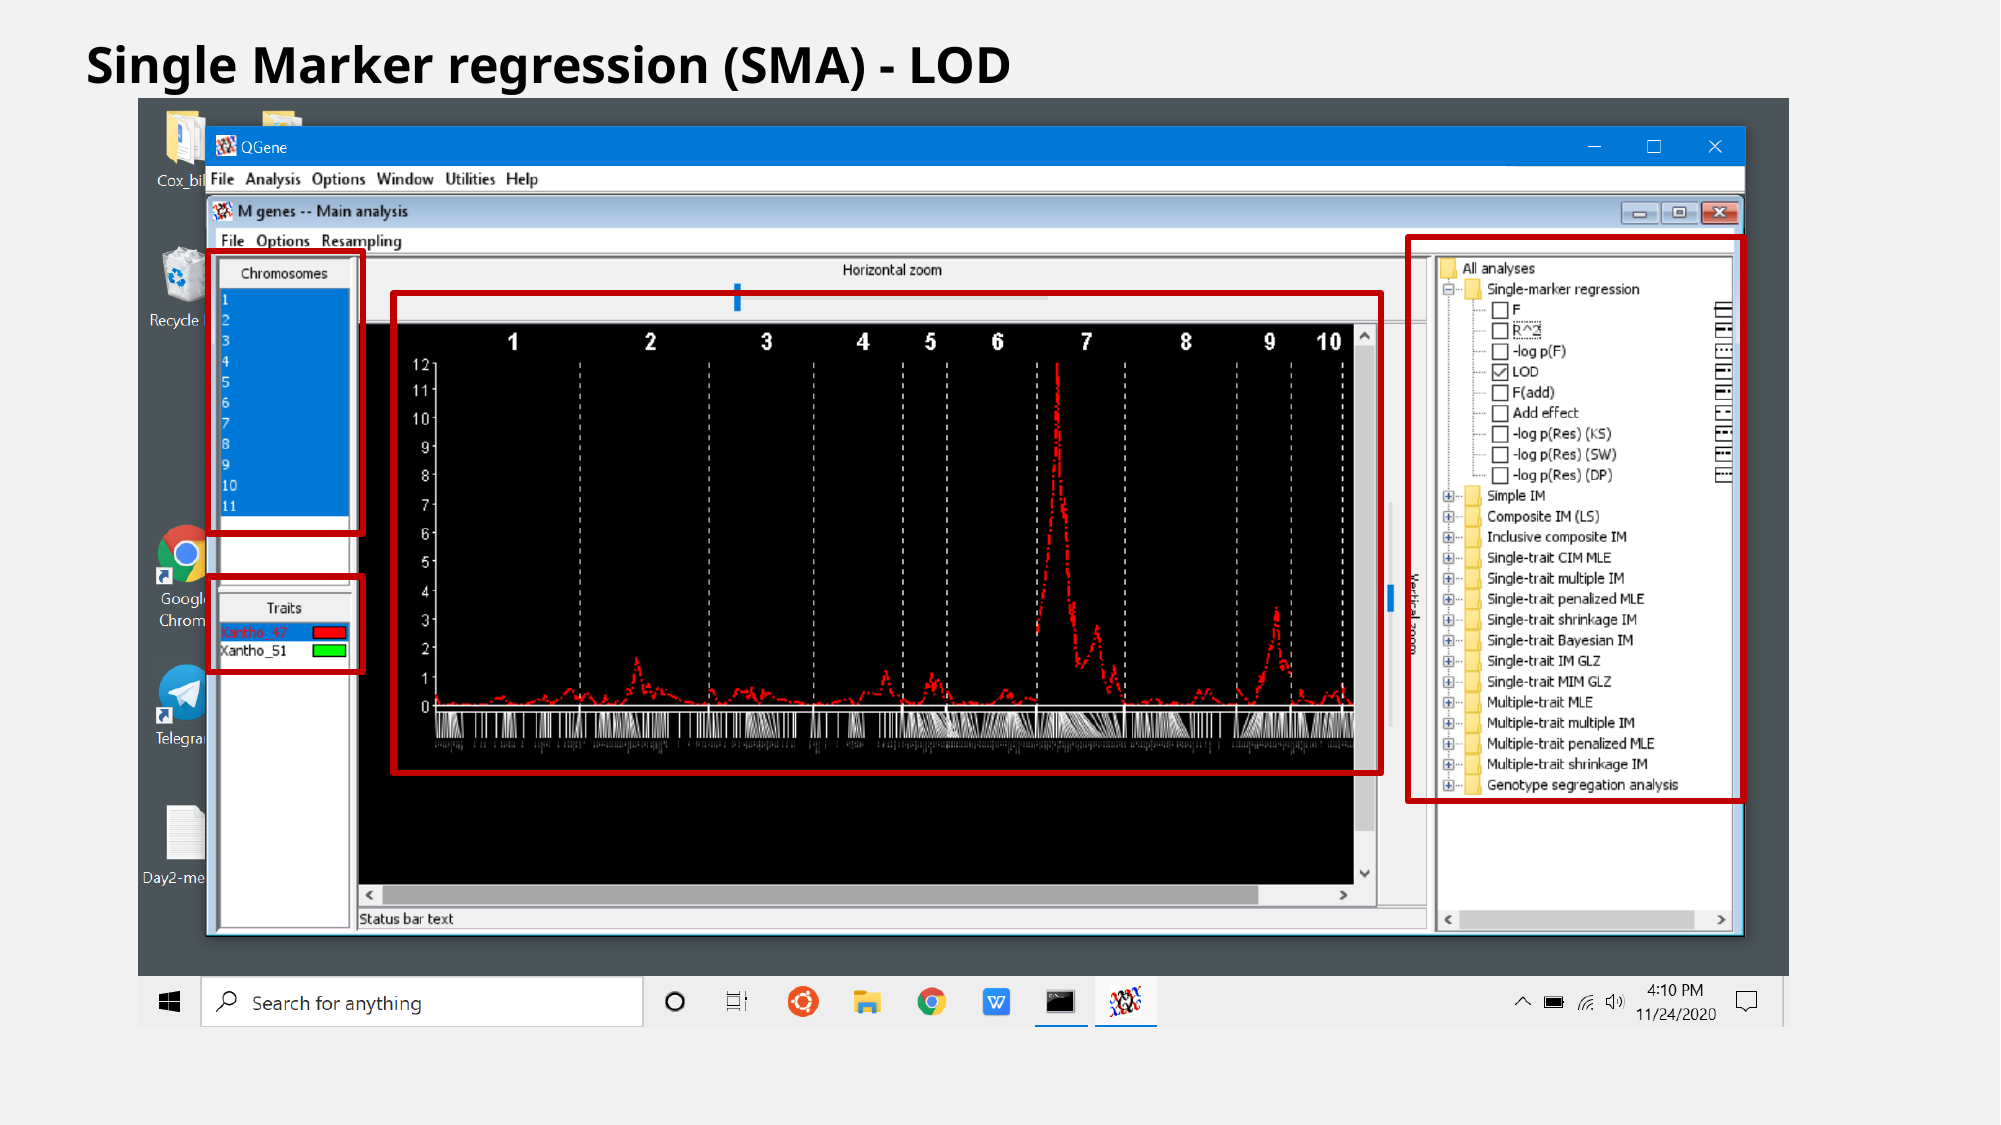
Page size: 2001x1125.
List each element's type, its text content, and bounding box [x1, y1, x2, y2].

text_box Single Marker regression (SMA) - LOD [71, 26, 1248, 101]
picture [138, 98, 1789, 1027]
